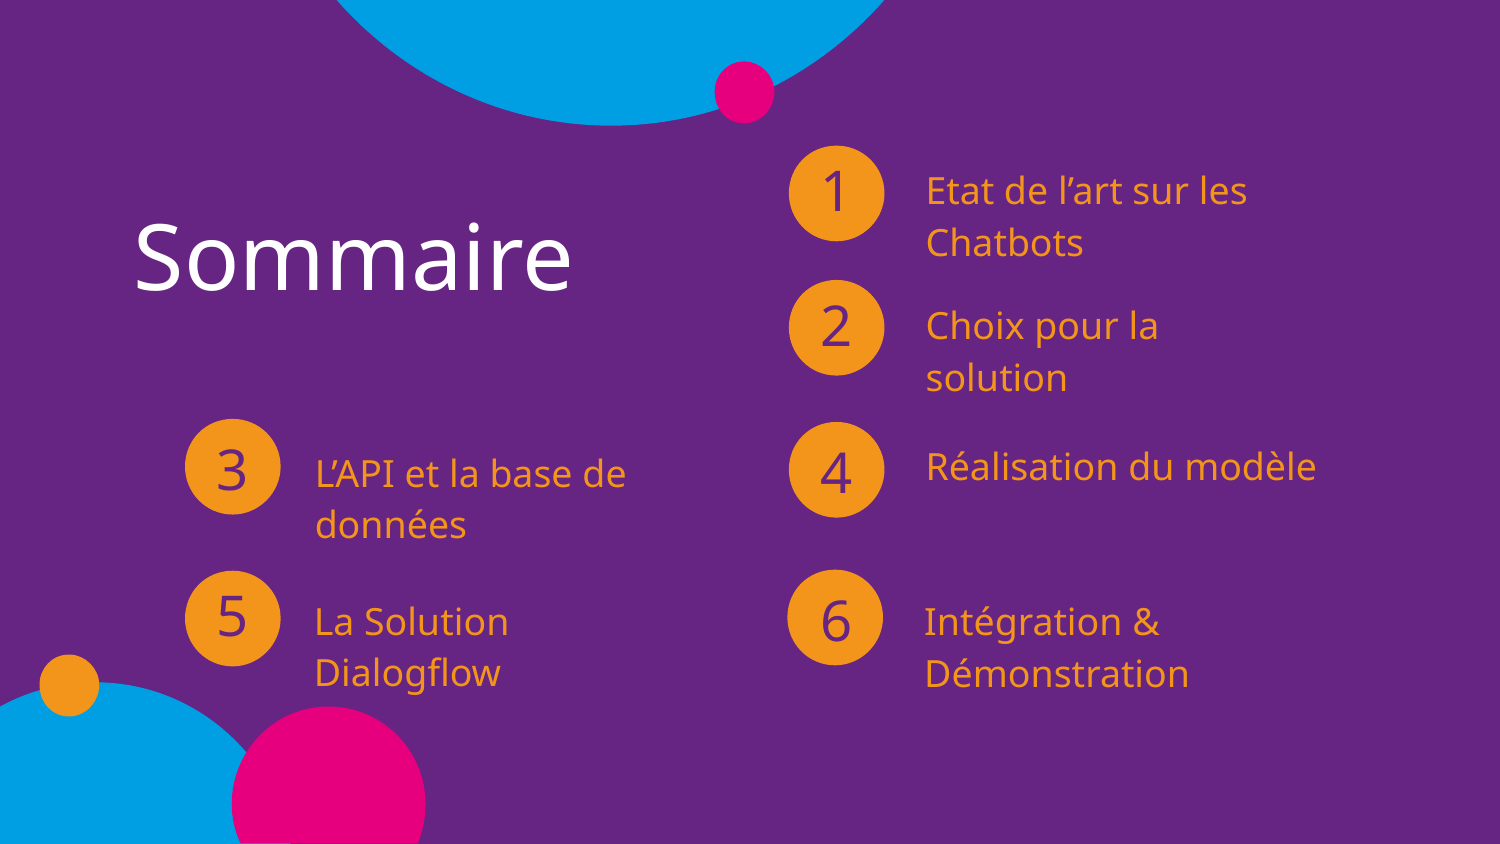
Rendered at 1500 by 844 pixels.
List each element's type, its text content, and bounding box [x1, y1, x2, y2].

title 3 [166, 426, 299, 519]
text_box [812, 421, 860, 428]
subtitle Intégration & Démonstration [909, 576, 1412, 639]
title 6 [770, 576, 903, 670]
subtitle Réalisation du modèle [910, 427, 1445, 490]
text_box [810, 569, 859, 576]
title 5 [166, 572, 299, 666]
title Sommaire [119, 145, 654, 363]
title 2 [770, 281, 903, 375]
subtitle L’API et la base de données [299, 427, 752, 490]
title 1 [770, 147, 903, 241]
subtitle Etat de l’art sur les Chatbots [910, 145, 1399, 208]
subtitle Choix pour la solution [910, 280, 1325, 343]
text_box [207, 418, 258, 426]
subtitle La Solution Dialogflow [298, 575, 674, 638]
title 4 [770, 428, 903, 522]
